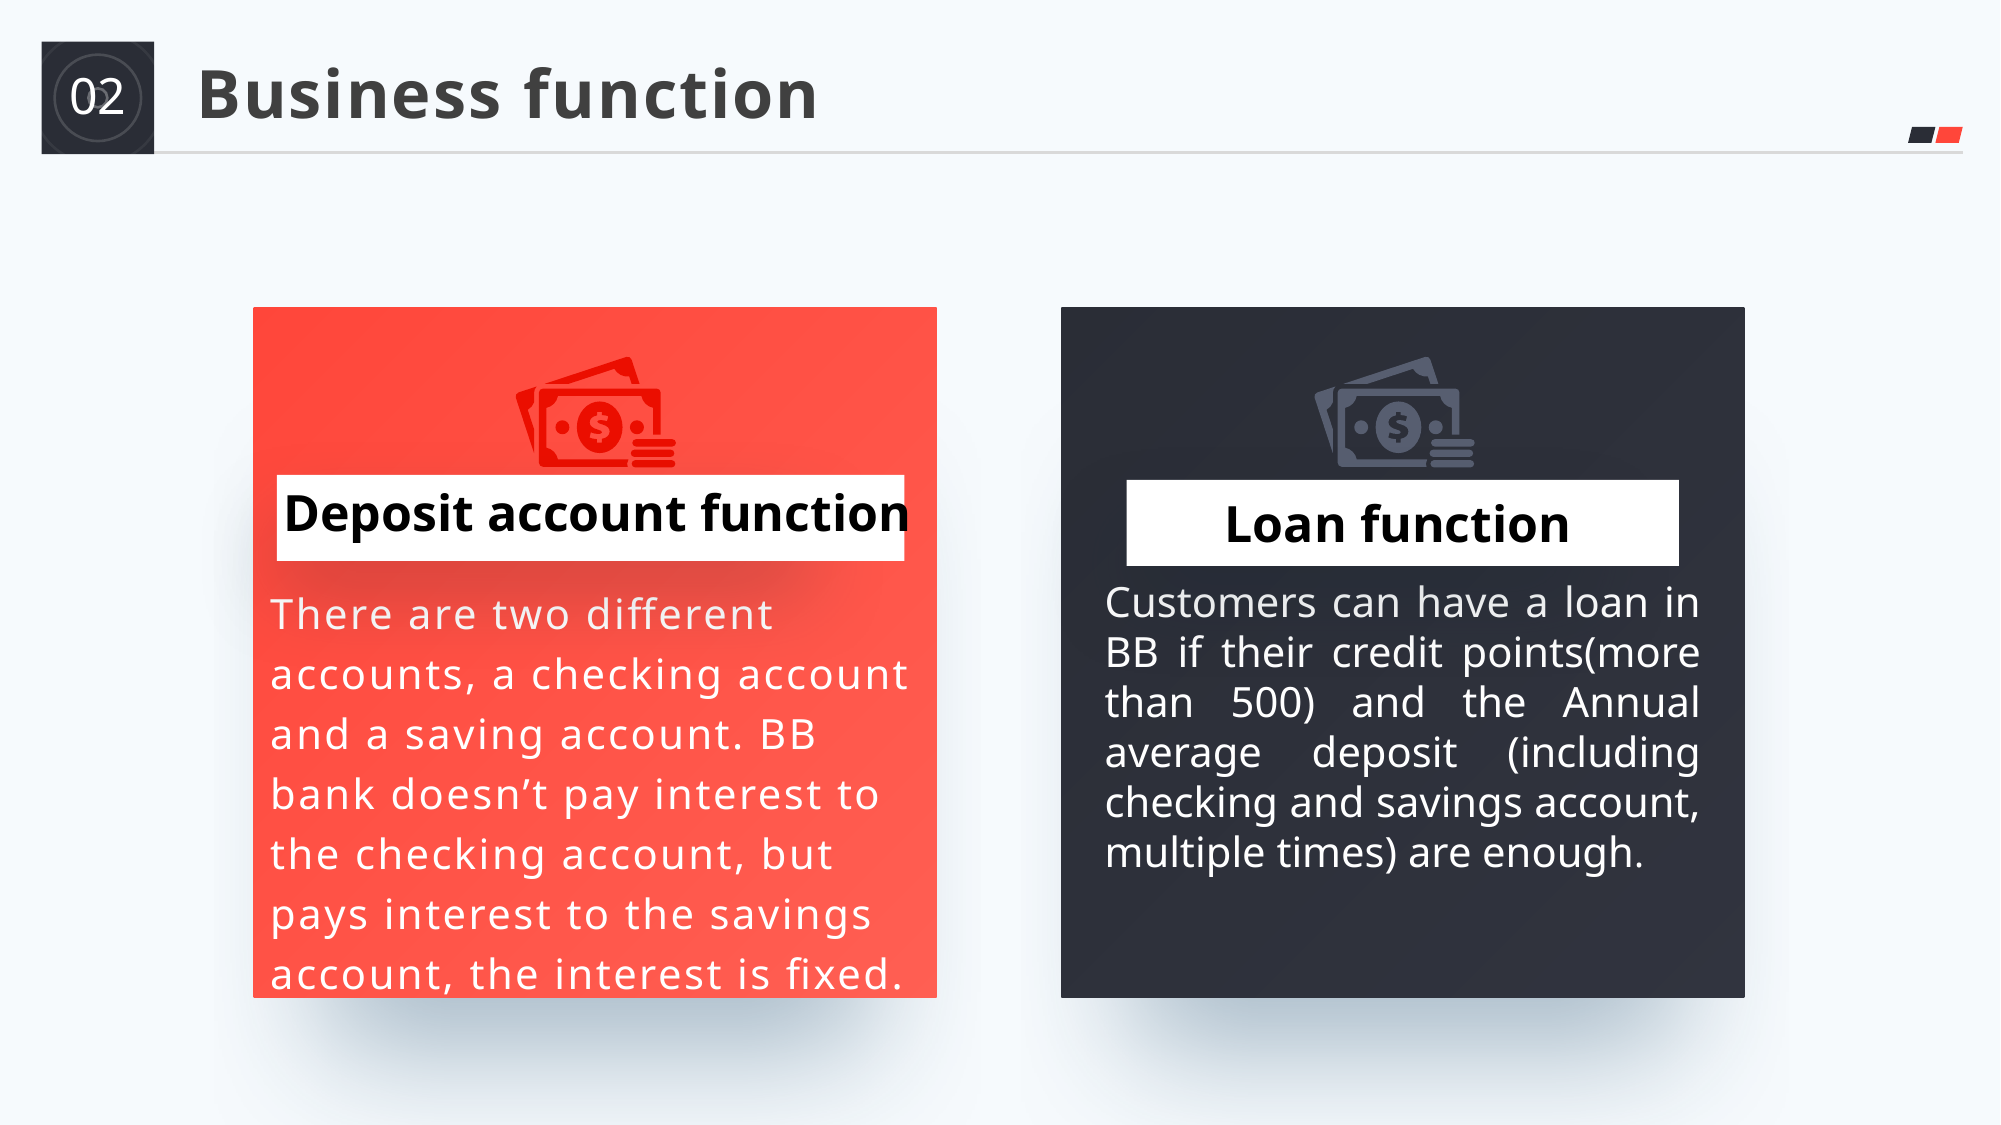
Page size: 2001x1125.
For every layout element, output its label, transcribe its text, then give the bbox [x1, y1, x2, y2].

text_box Customers can have a loan in BB if their credit points(more than 500) and the Annual average deposit (including checking and savings account, multiple times) are enough. [1089, 568, 1716, 884]
text_box [1060, 306, 1745, 999]
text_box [268, 474, 1044, 561]
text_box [515, 356, 676, 468]
text_box Loan function [1126, 479, 1680, 567]
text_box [1313, 356, 1475, 468]
text_box [839, 561, 938, 998]
list Business function [181, 53, 1963, 142]
list 02 [39, 43, 157, 154]
text_box [253, 306, 938, 522]
text_box There are two different accounts, a checking account and a saving account. BB bank doesn’t pay interest to the checking account, but pays interest to the savings account, the interest is fixed. [255, 570, 937, 1006]
